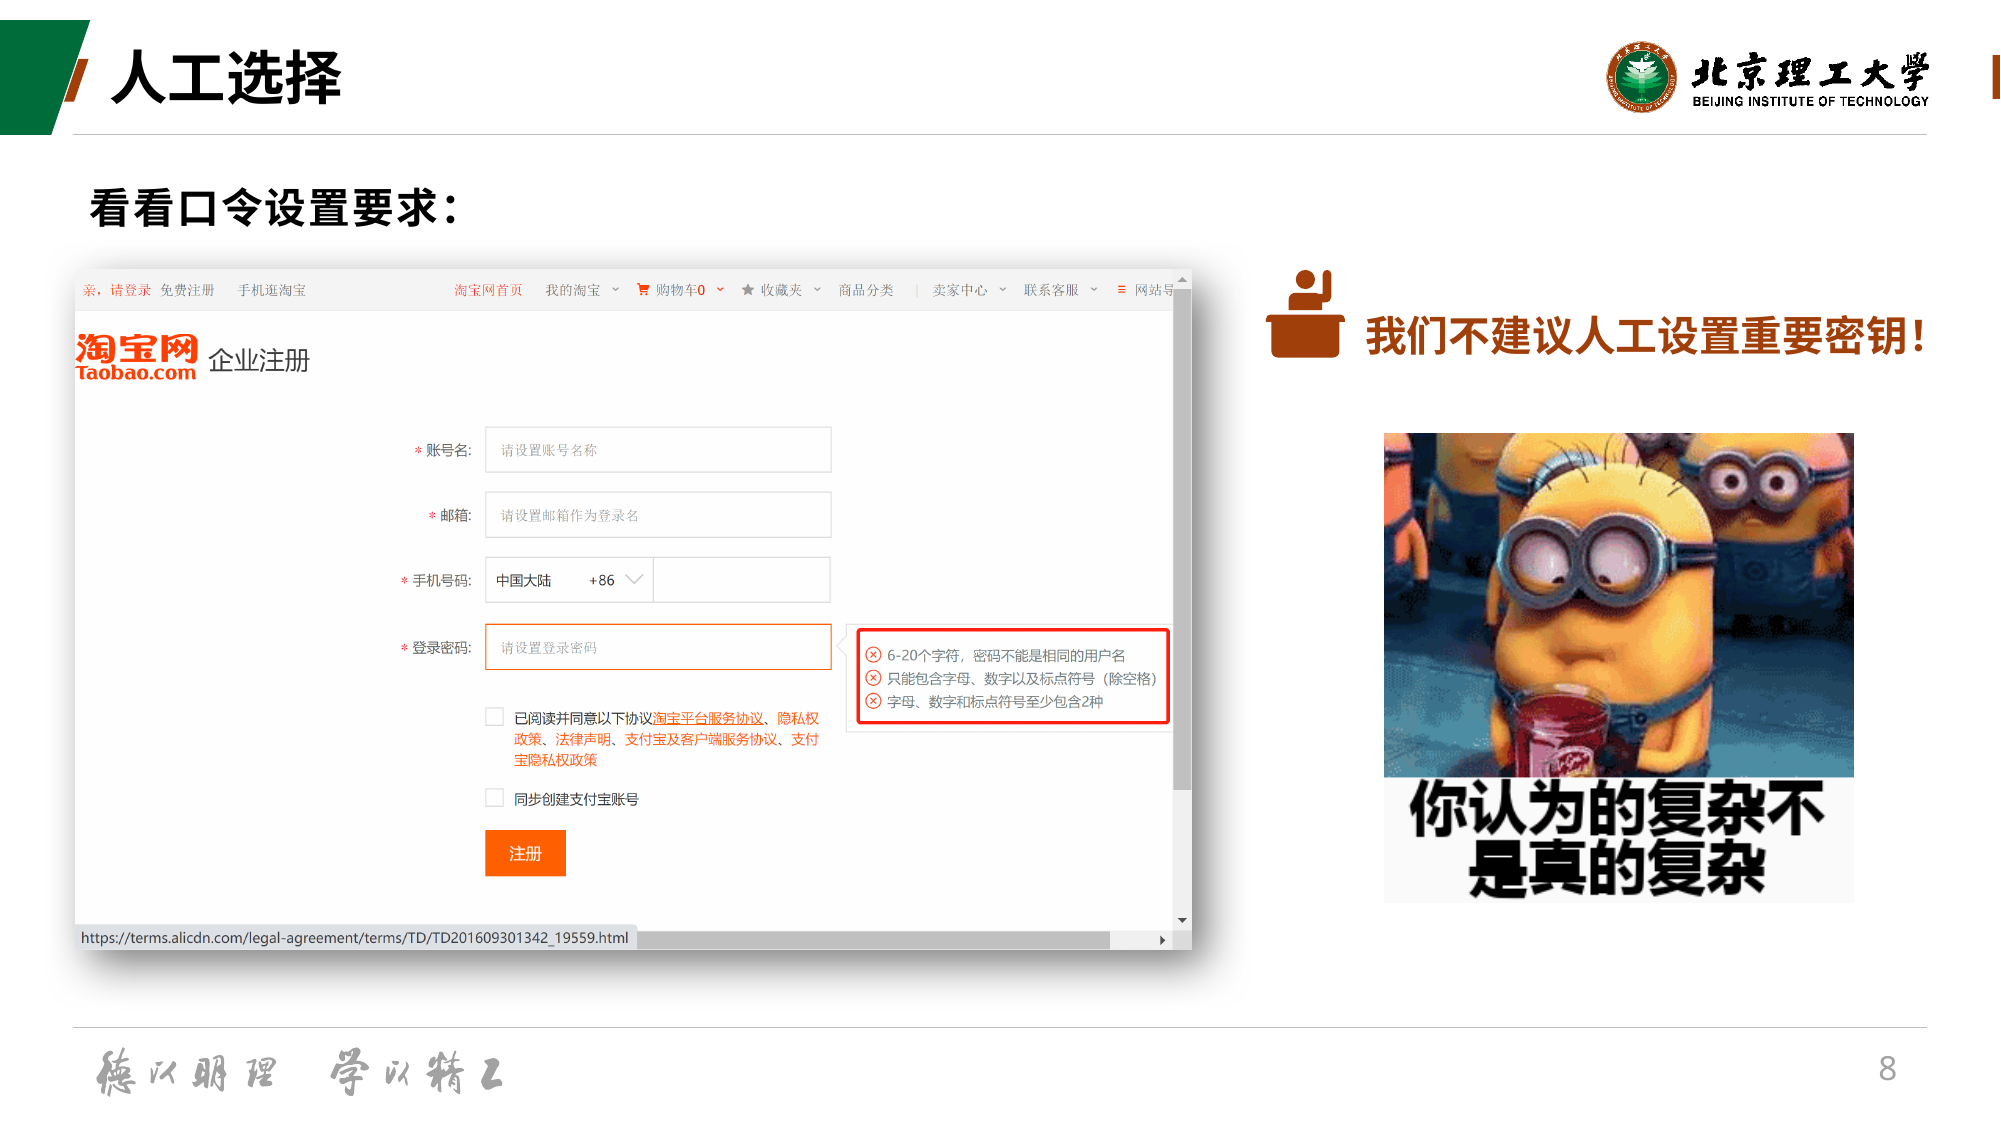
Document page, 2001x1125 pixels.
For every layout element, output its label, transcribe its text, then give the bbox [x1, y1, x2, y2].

picture [1606, 41, 1929, 113]
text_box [1265, 269, 1976, 903]
text_box 看看口令设置要求： [75, 165, 728, 248]
picture [75, 269, 1192, 950]
title 人工选择 [94, 40, 1513, 120]
